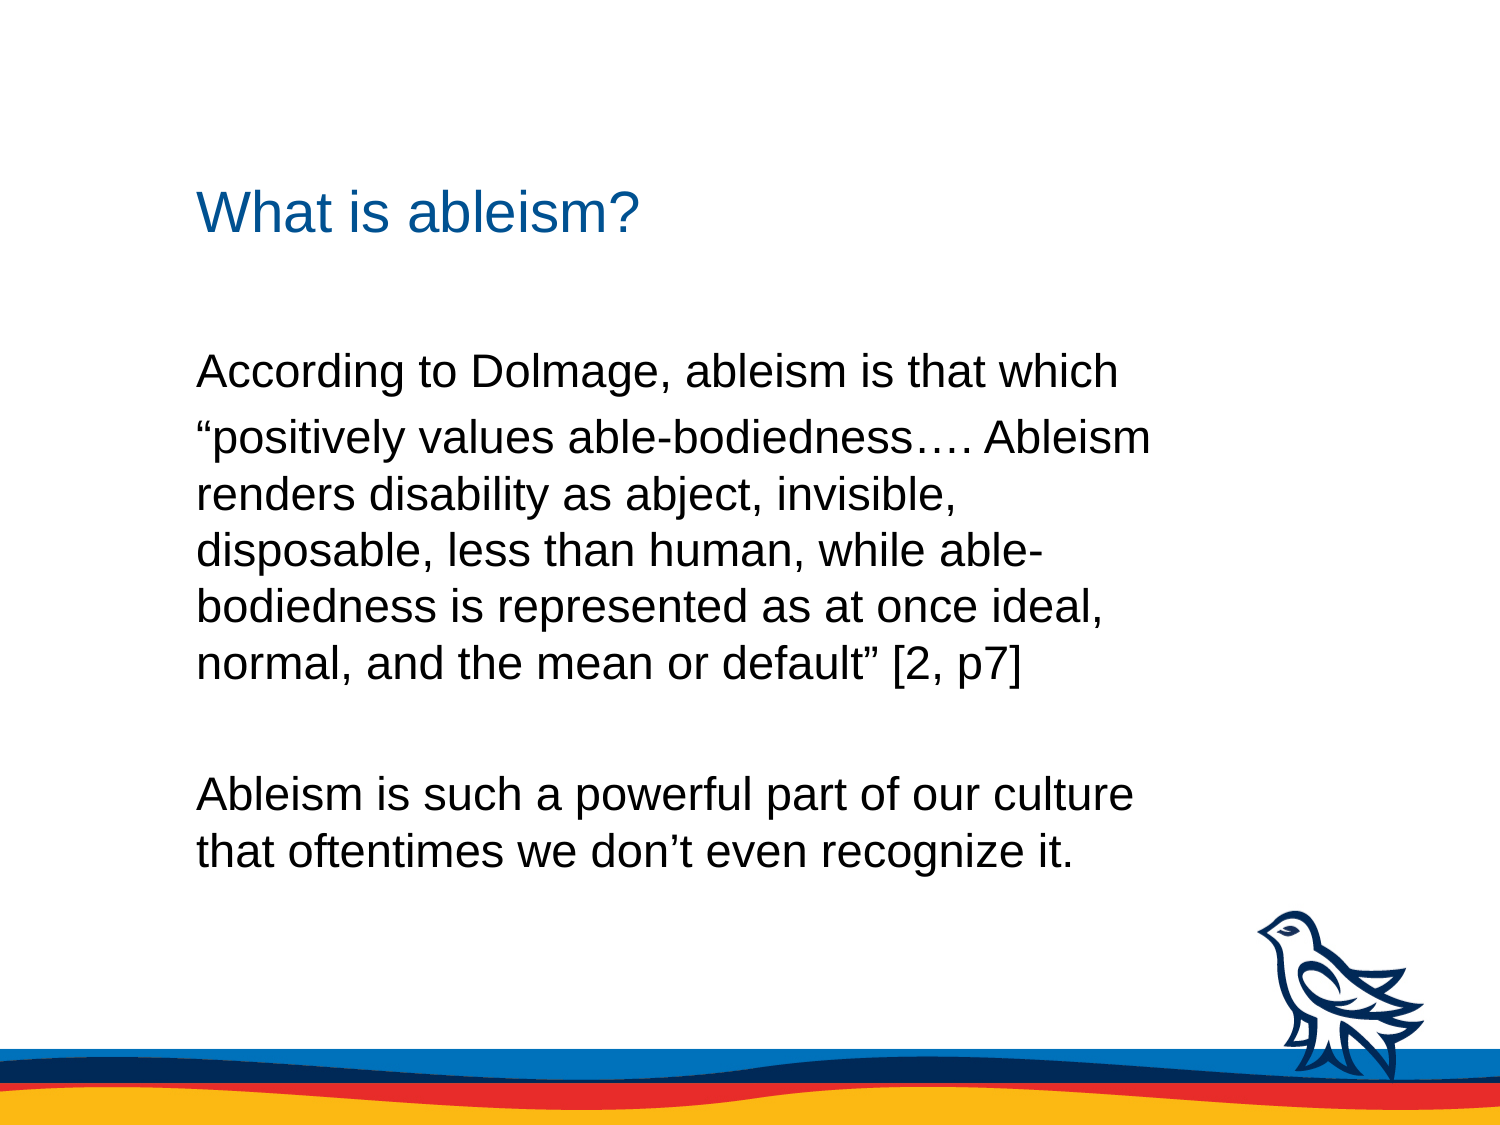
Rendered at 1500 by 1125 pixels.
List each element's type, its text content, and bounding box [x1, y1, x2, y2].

list According to Dolmage, ableism is that which “positively values able-bodiedness…. Ableism renders disability as abject, invisible, disposable, less than human, while able-bodiedness is represented as at once ideal, normal, and the mean or default” [2, p7] Ableism is such a powerful part of our culture that oftentimes we don’t even recognize it. [181, 333, 1209, 961]
title What is ableism? [181, 115, 1209, 304]
picture [0, 0, 1500, 1125]
